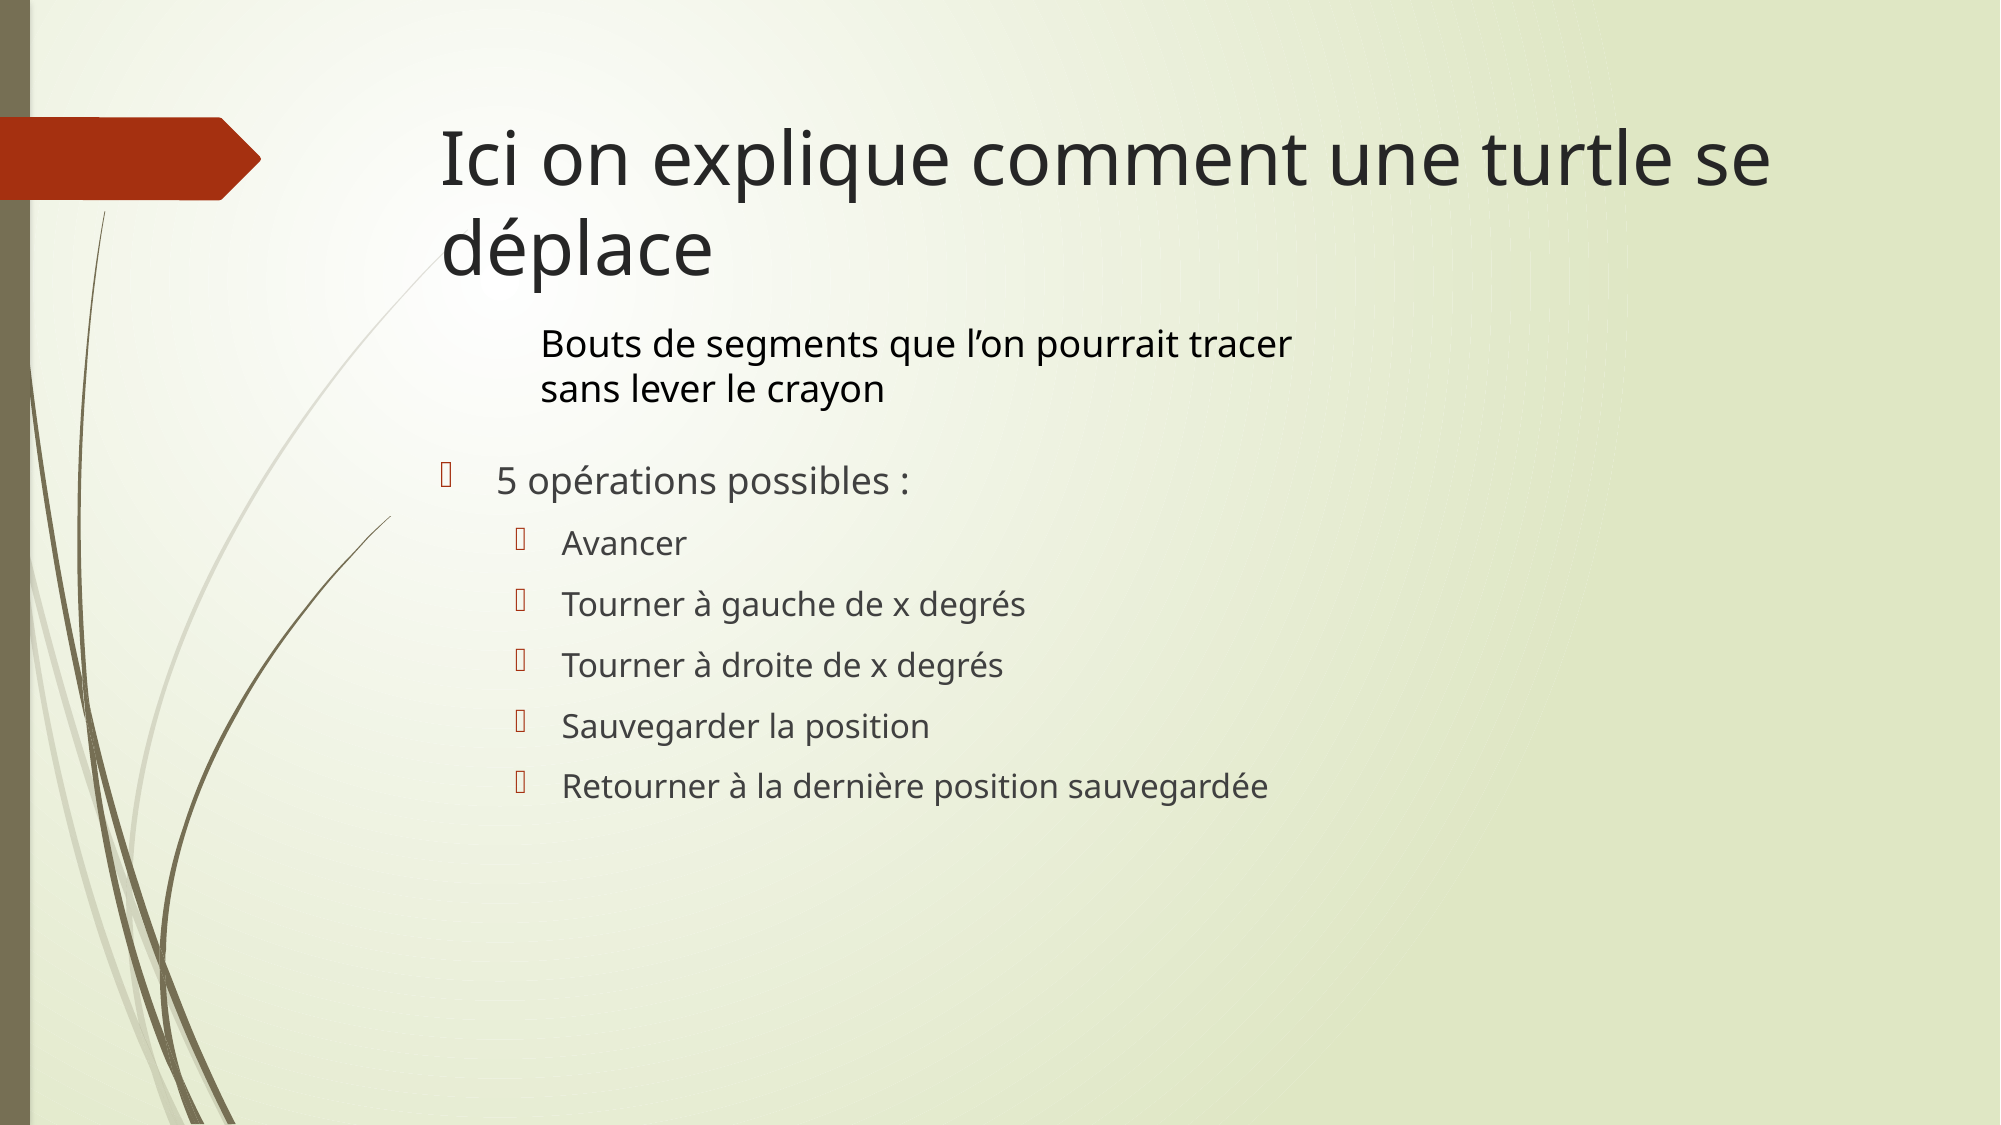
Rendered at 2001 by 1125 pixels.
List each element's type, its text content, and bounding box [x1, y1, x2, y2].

title Ici on explique comment une turtle se déplace [425, 102, 1888, 313]
list 5 opérations possibles : Avancer Tourner à gauche de x degrés Tourner à droite de x degrés Sauvegarder la position Retourner à la dernière position sauvegardée [424, 449, 1888, 1069]
text_box Bouts de segments que l’on pourrait tracer sans lever le crayon [525, 312, 1378, 418]
